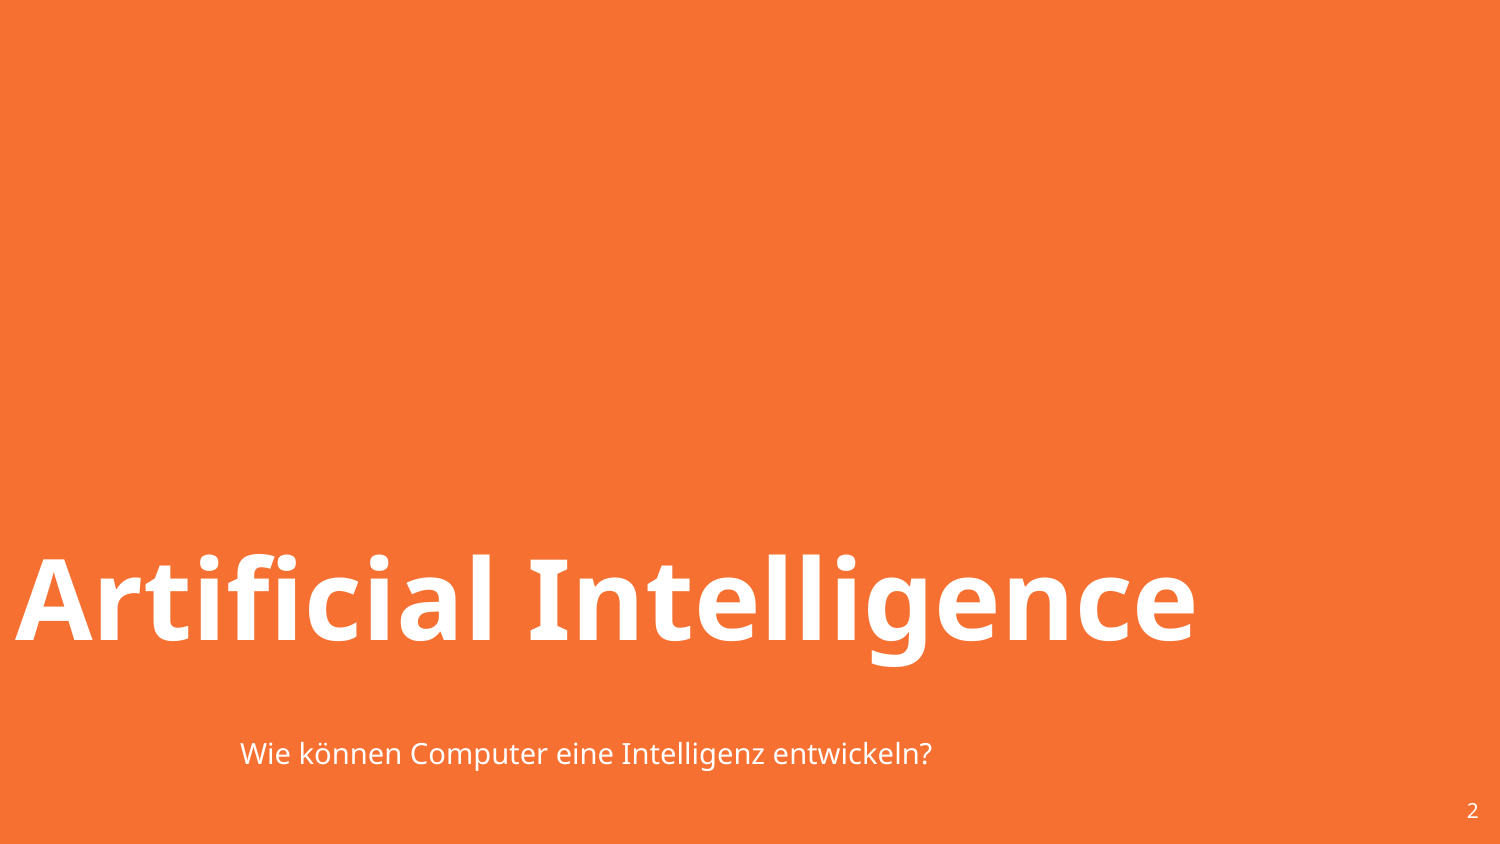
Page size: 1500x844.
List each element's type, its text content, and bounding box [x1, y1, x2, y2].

title Artificial Intelligence [0, 513, 1275, 704]
subtitle Wie können Computer eine Intelligenz entwickeln? [225, 714, 1500, 844]
